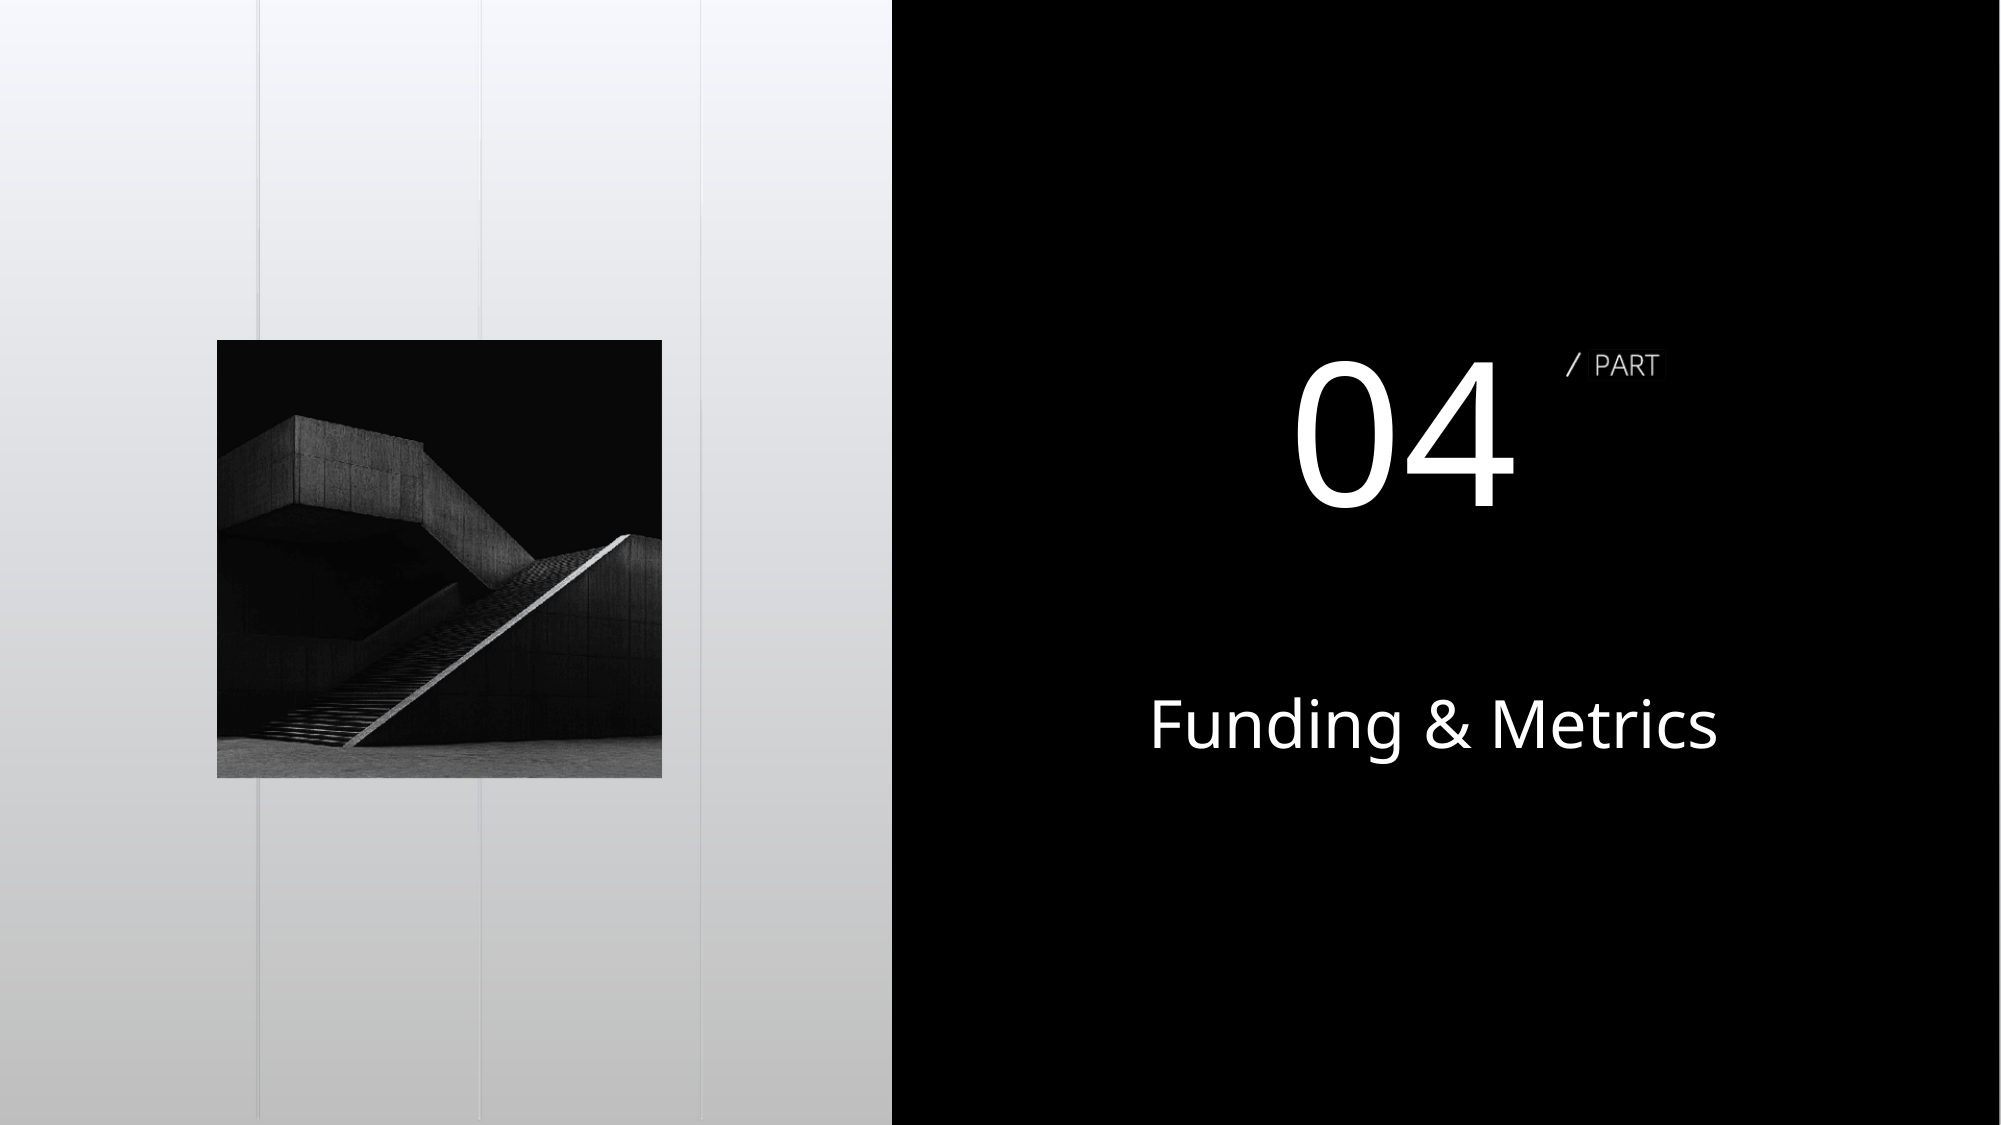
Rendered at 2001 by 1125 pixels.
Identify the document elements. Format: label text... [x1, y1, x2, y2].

picture [1565, 340, 1718, 396]
text_box [892, 0, 2000, 1125]
picture [178, 0, 703, 1122]
text_box 04 [1273, 299, 1567, 518]
text_box Funding & Metrics [1070, 658, 1799, 885]
text_box [0, 0, 892, 1125]
